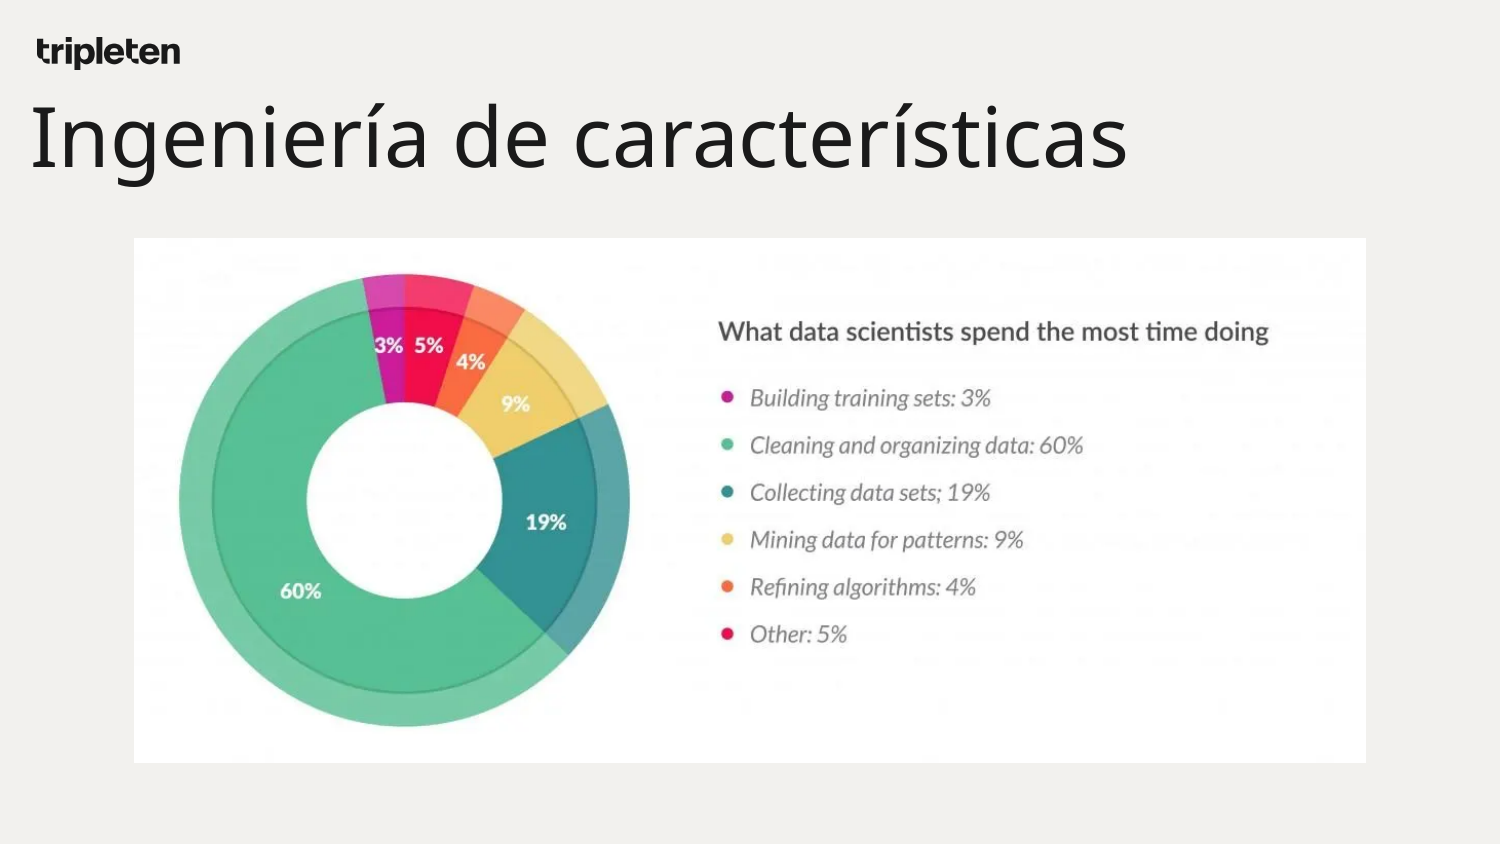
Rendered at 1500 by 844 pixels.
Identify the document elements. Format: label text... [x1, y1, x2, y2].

picture [37, 37, 180, 70]
title Ingeniería de características [15, 69, 1414, 241]
picture [134, 238, 1366, 763]
